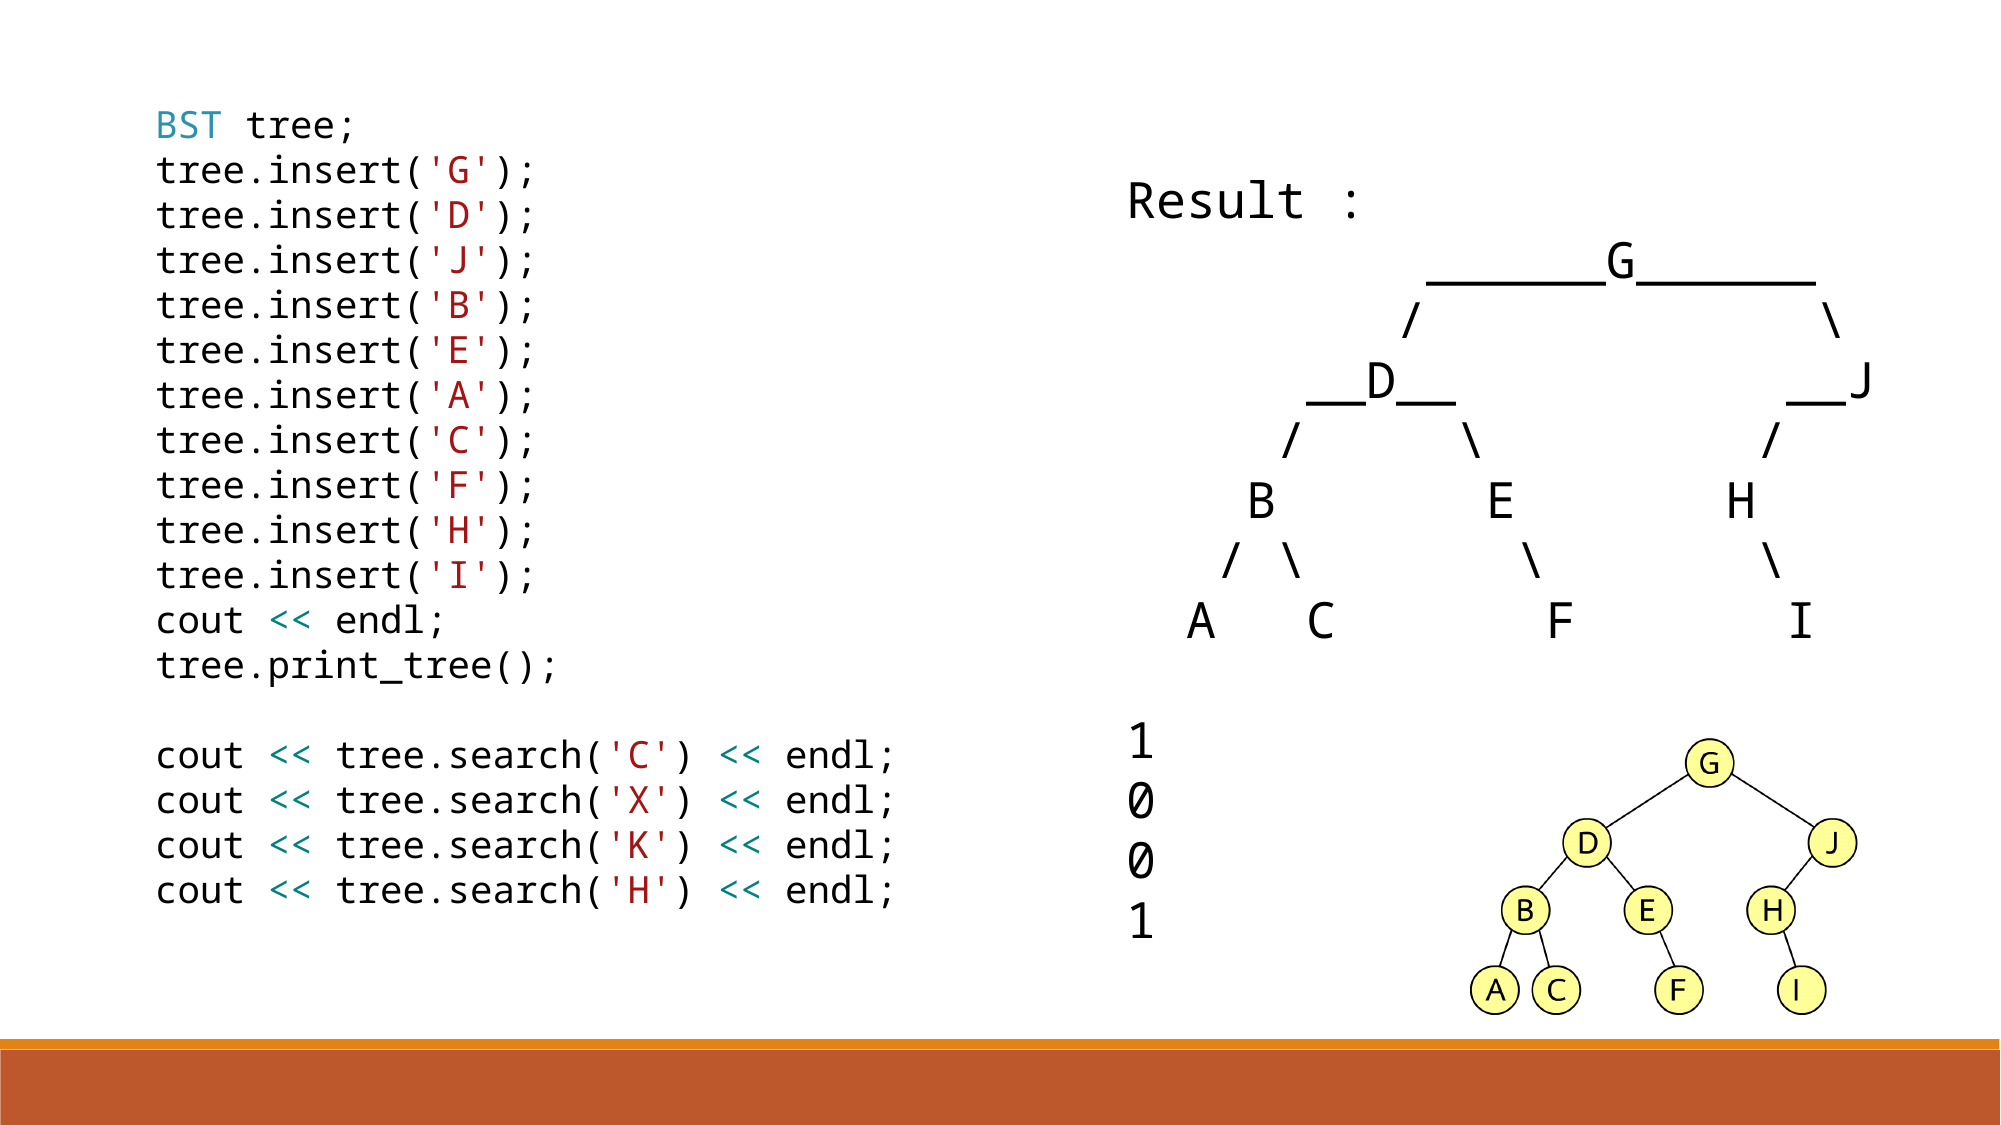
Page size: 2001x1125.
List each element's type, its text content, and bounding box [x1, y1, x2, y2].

picture [1470, 734, 1859, 1024]
text_box BST tree; tree.insert('G'); tree.insert('D'); tree.insert('J'); tree.insert('B'); tree.insert('E'); tree.insert('A'); tree.insert('C'); tree.insert('F'); tree.insert('H'); tree.insert('I'); cout << endl; tree.print_tree(); cout << tree.search('C') << endl; cout << tree.search('X') << endl; cout << tree.search('K') << endl; cout << tree.search('H') << endl; [50, 93, 1051, 919]
text_box Result : ______G______ / \ __D__ __J / \ / B E H / \ \ \ A C F I 1 0 0 1 [1111, 161, 1905, 956]
